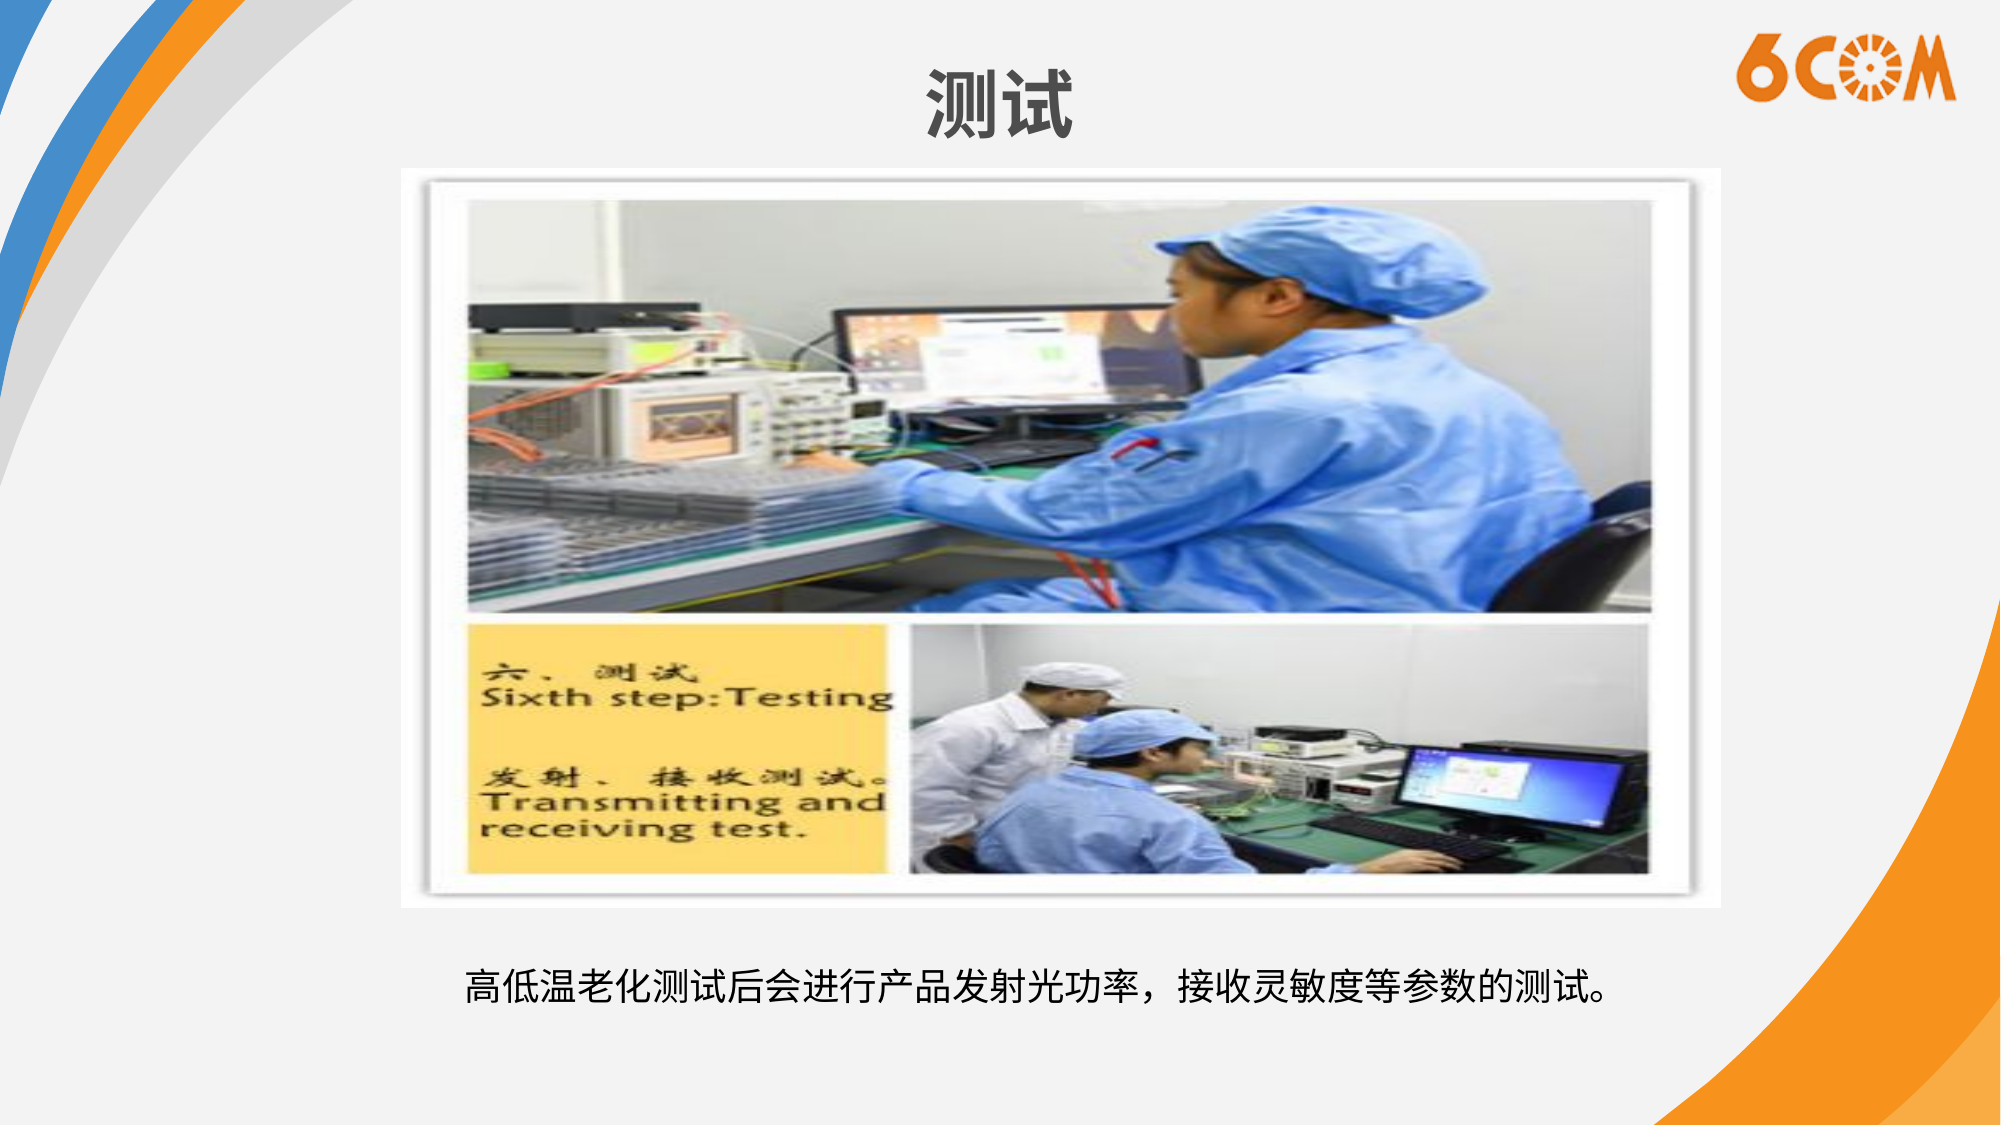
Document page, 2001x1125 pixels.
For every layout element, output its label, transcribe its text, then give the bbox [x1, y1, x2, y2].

picture [1670, 0, 2001, 199]
picture [401, 168, 1721, 908]
title 测试 [137, 59, 1863, 278]
text_box 高低温老化测试后会进行产品发射光功率，接收灵敏度等参数的测试。 [450, 955, 1686, 1016]
